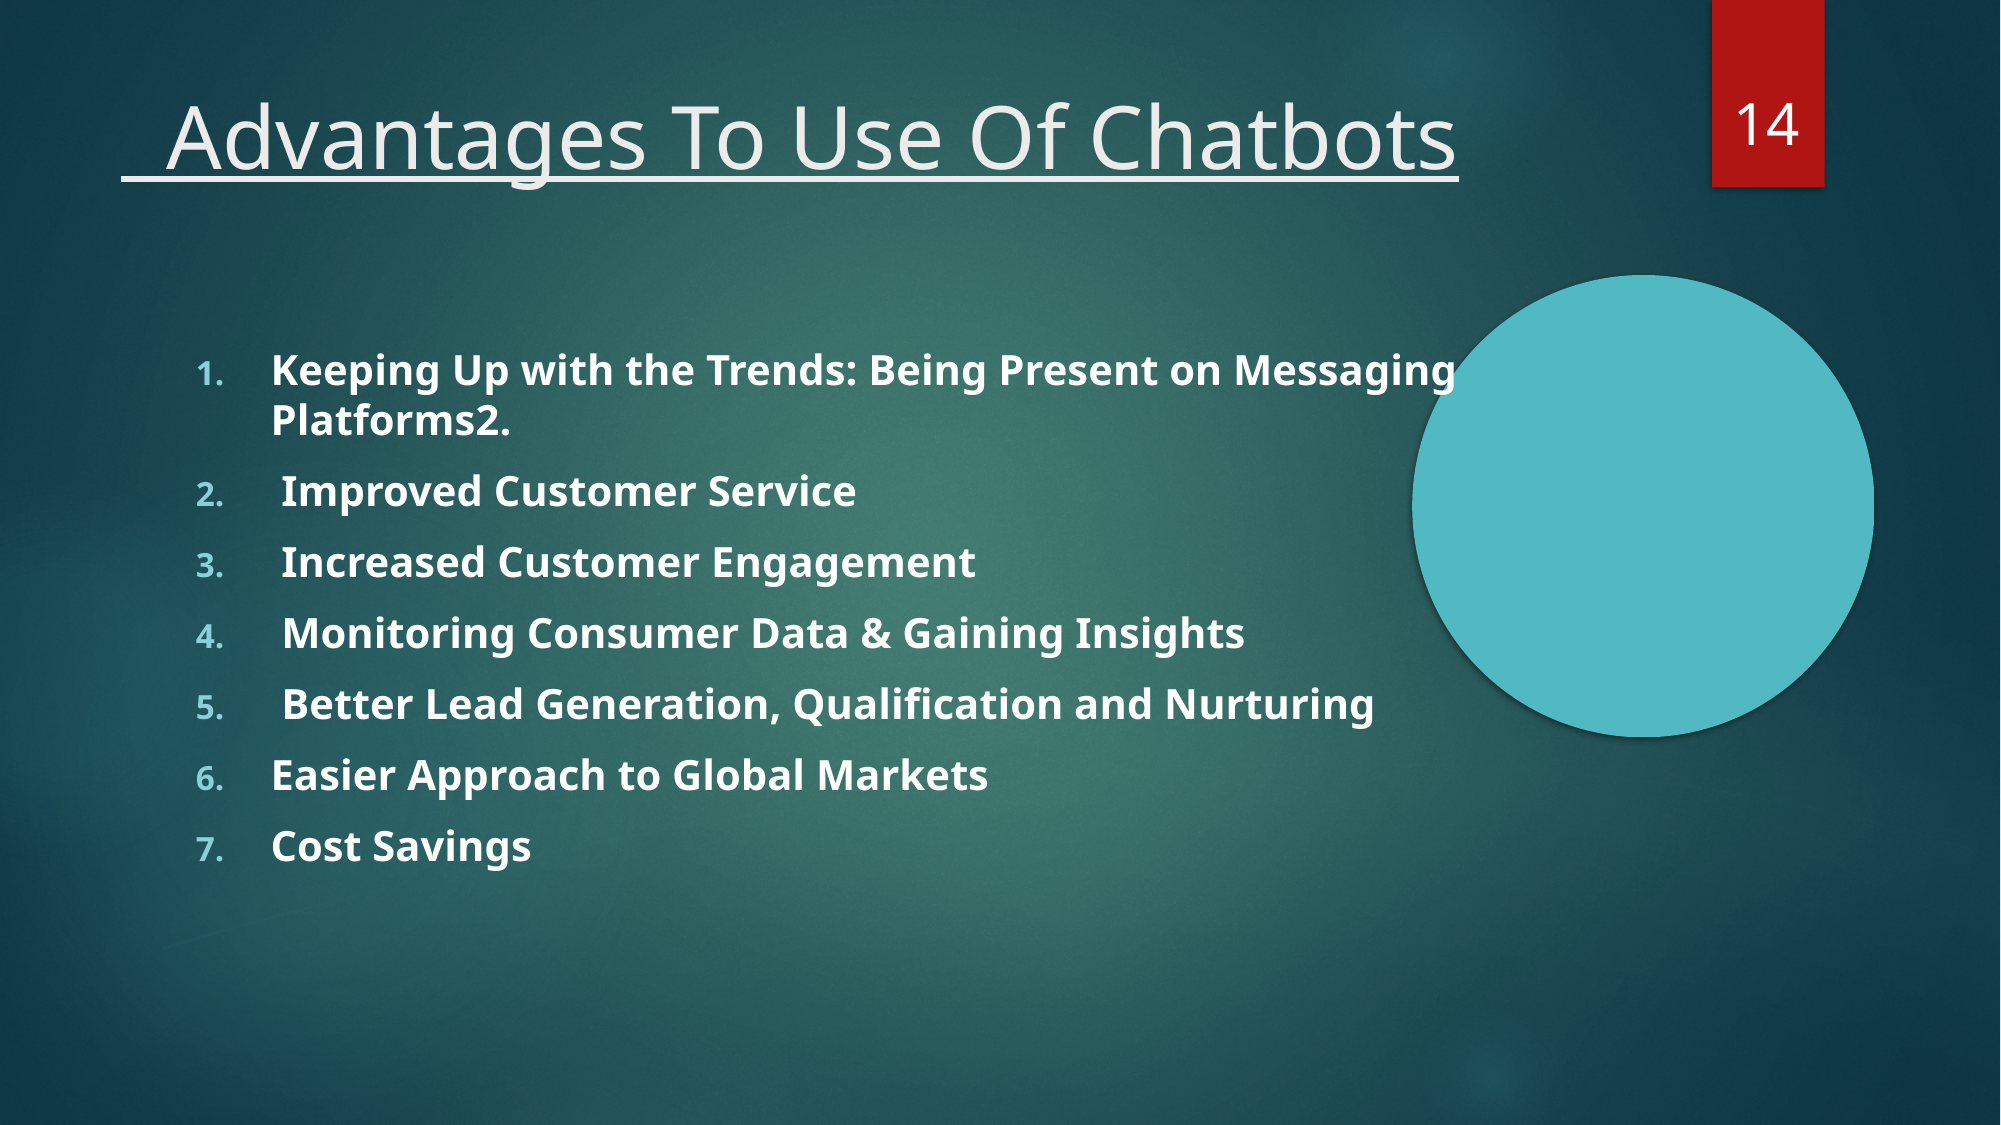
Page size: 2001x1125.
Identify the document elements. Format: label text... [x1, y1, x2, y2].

text_box 2 [1698, 48, 1836, 175]
picture [0, 0, 2001, 1125]
text_box Advantages To Use Of Chatbots [105, 74, 1649, 304]
text_box Keeping Up with the Trends: Being Present on Messaging Platforms2. Improved Customer Service Increased Customer Engagement Monitoring Consumer Data & Gaining Insights Better Lead Generation, Qualification and Nurturing Easier Approach to Global Markets Cost Savings [180, 336, 1649, 1025]
